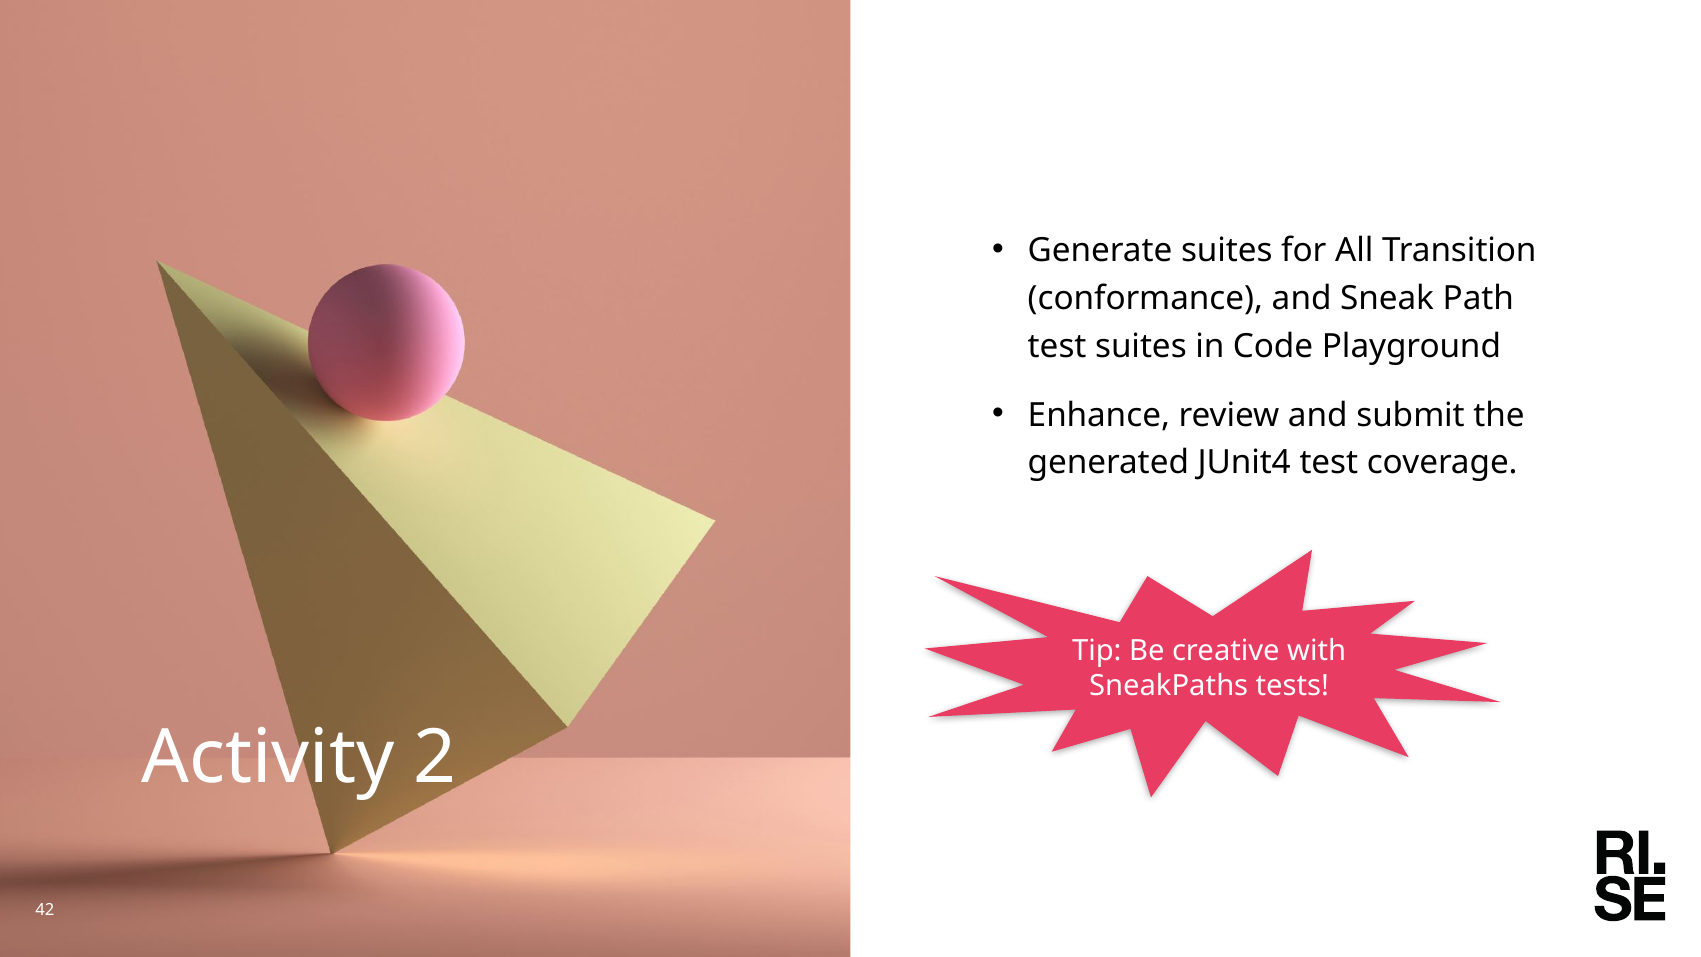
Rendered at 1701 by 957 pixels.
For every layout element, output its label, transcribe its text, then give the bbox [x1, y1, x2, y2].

list Generate suites for All Transition (conformance), and Sneak Path test suites in Code Playground Enhance, review and submit the generated JUnit4 test coverage. [992, 159, 1560, 798]
picture [0, 0, 851, 957]
text_box Tip: Be creative with SneakPaths tests! [924, 548, 1502, 800]
